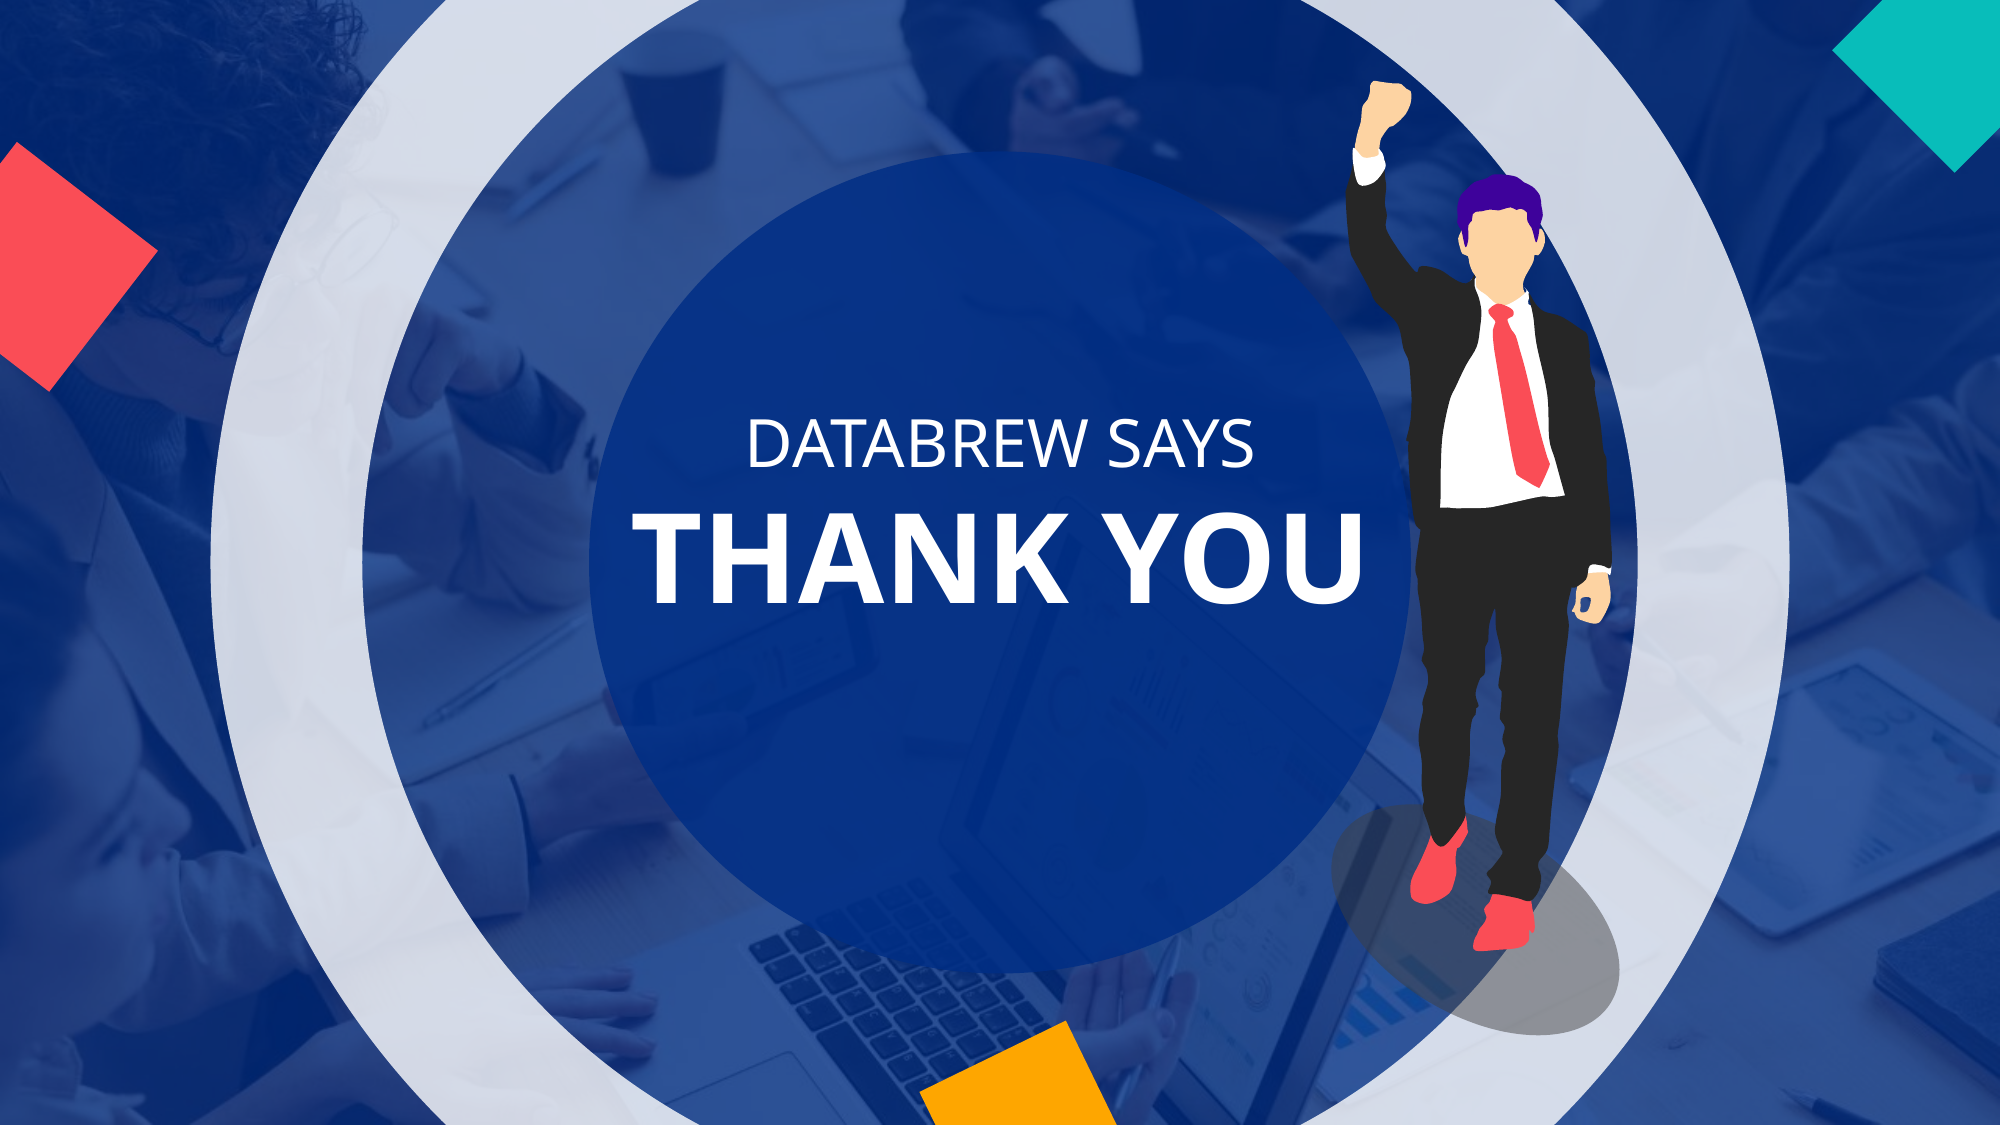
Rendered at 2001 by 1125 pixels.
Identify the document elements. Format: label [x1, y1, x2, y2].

text_box [1290, 80, 1661, 1084]
text_box [564, 392, 1285, 638]
picture [0, 0, 2000, 1125]
